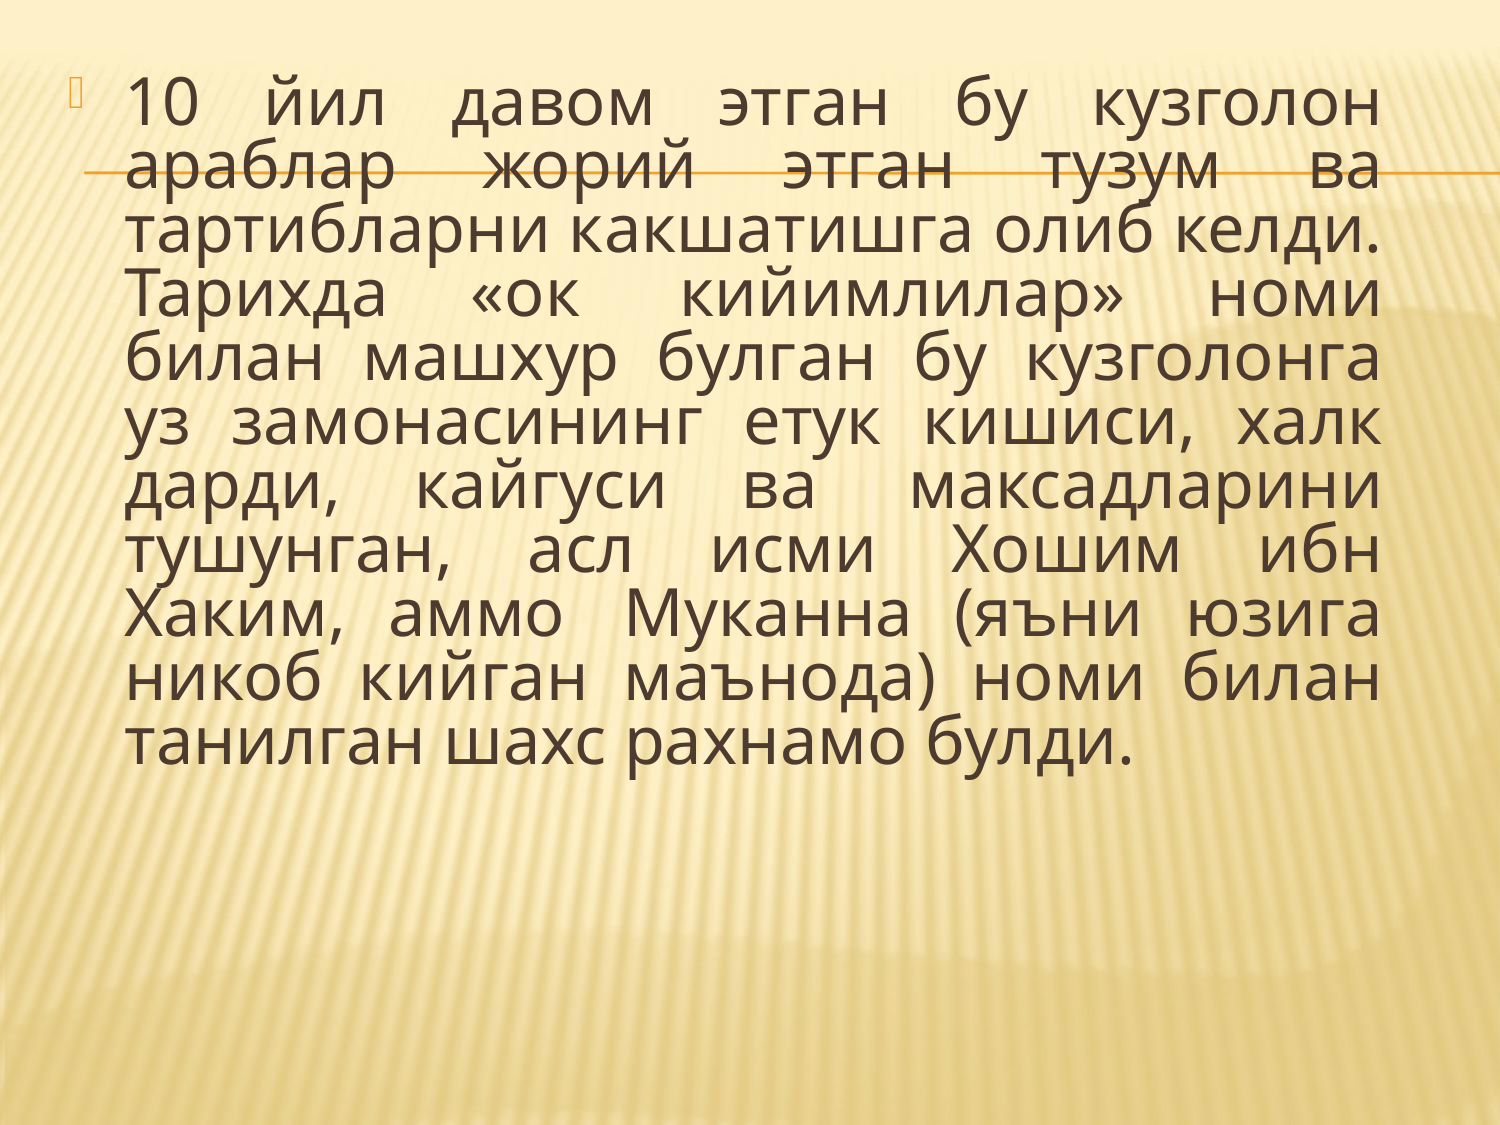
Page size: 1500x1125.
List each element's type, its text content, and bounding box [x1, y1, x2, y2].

picture [0, 0, 1500, 1125]
list 10 йил давом этган бу кузголон араблар жорий этган тузум ва тартибларни какшатишга олиб келди. Тарихда «ок кийимлилар» номи билан машхур булган бу кузголонга уз замонасининг етук кишиси, халк дарди, кайгуси ва максадларини тушунган, асл исми Хошим ибн Хаким, аммо Муканна (яъни юзига никоб кийган маънода) номи билан танилган шахс рахнамо булди. [53, 66, 1400, 1067]
